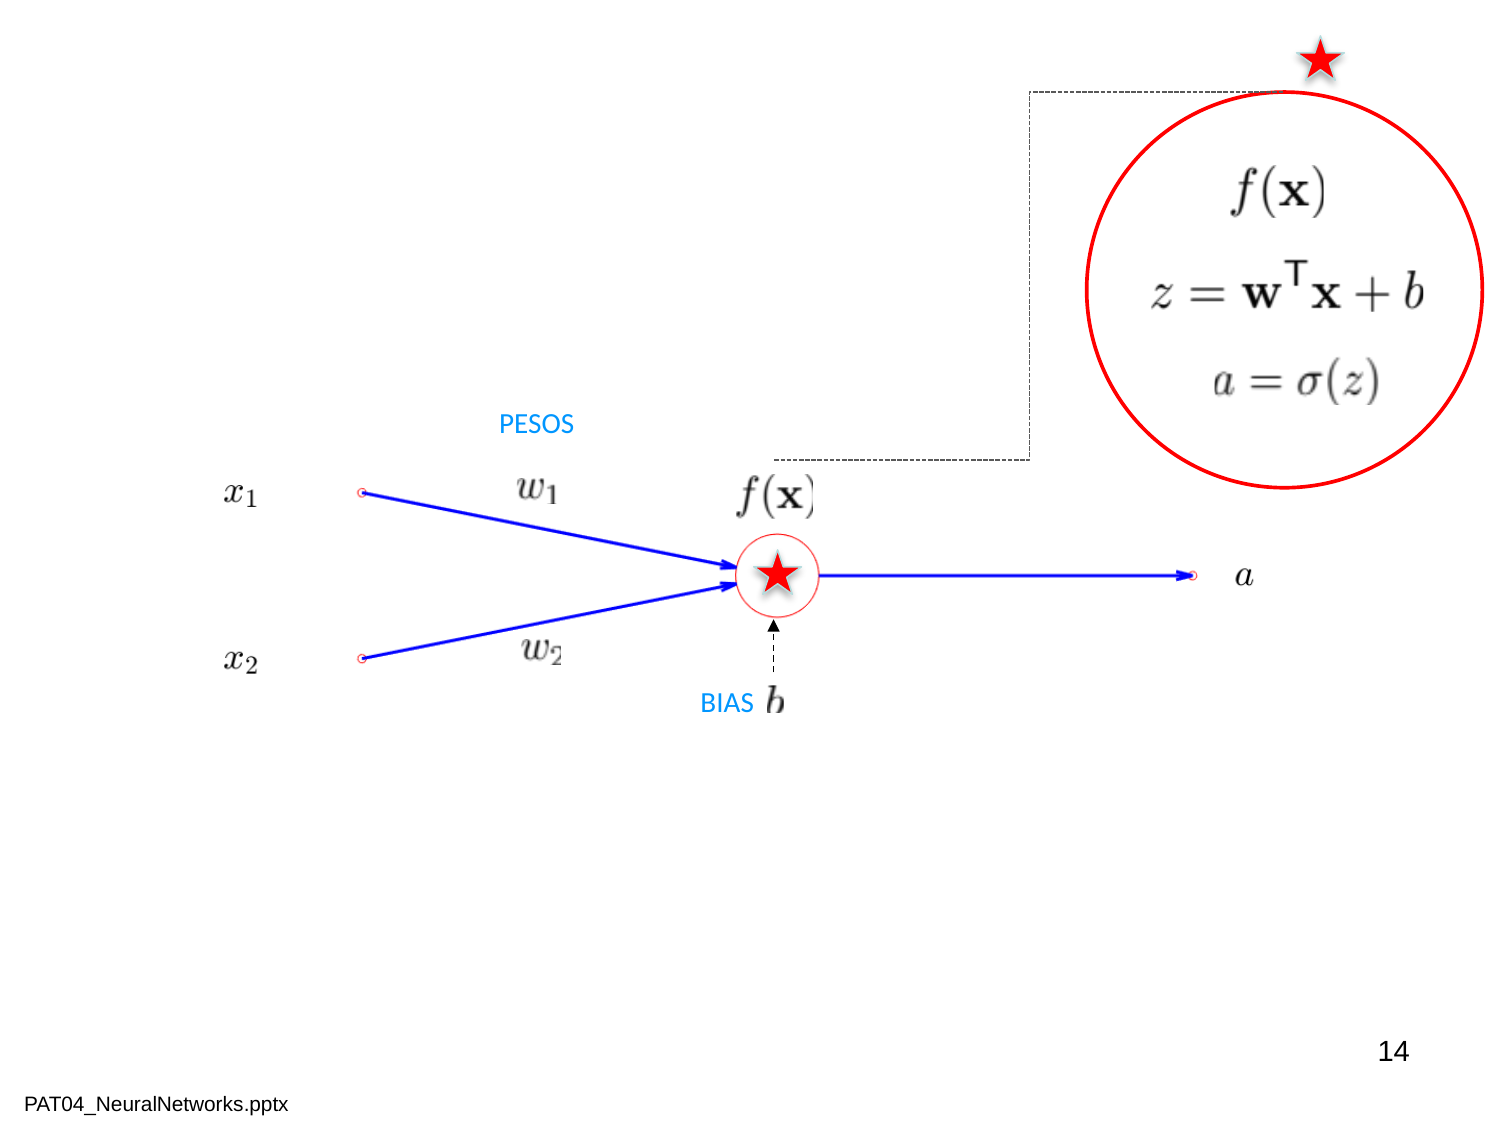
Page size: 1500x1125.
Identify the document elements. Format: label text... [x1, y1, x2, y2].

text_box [774, 35, 1483, 488]
footer PAT04_NeuralNetworks.pptx [0, 1083, 395, 1125]
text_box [474, 396, 599, 665]
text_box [665, 618, 790, 727]
picture [146, 359, 1345, 807]
slide_number 14 [1074, 1024, 1426, 1103]
